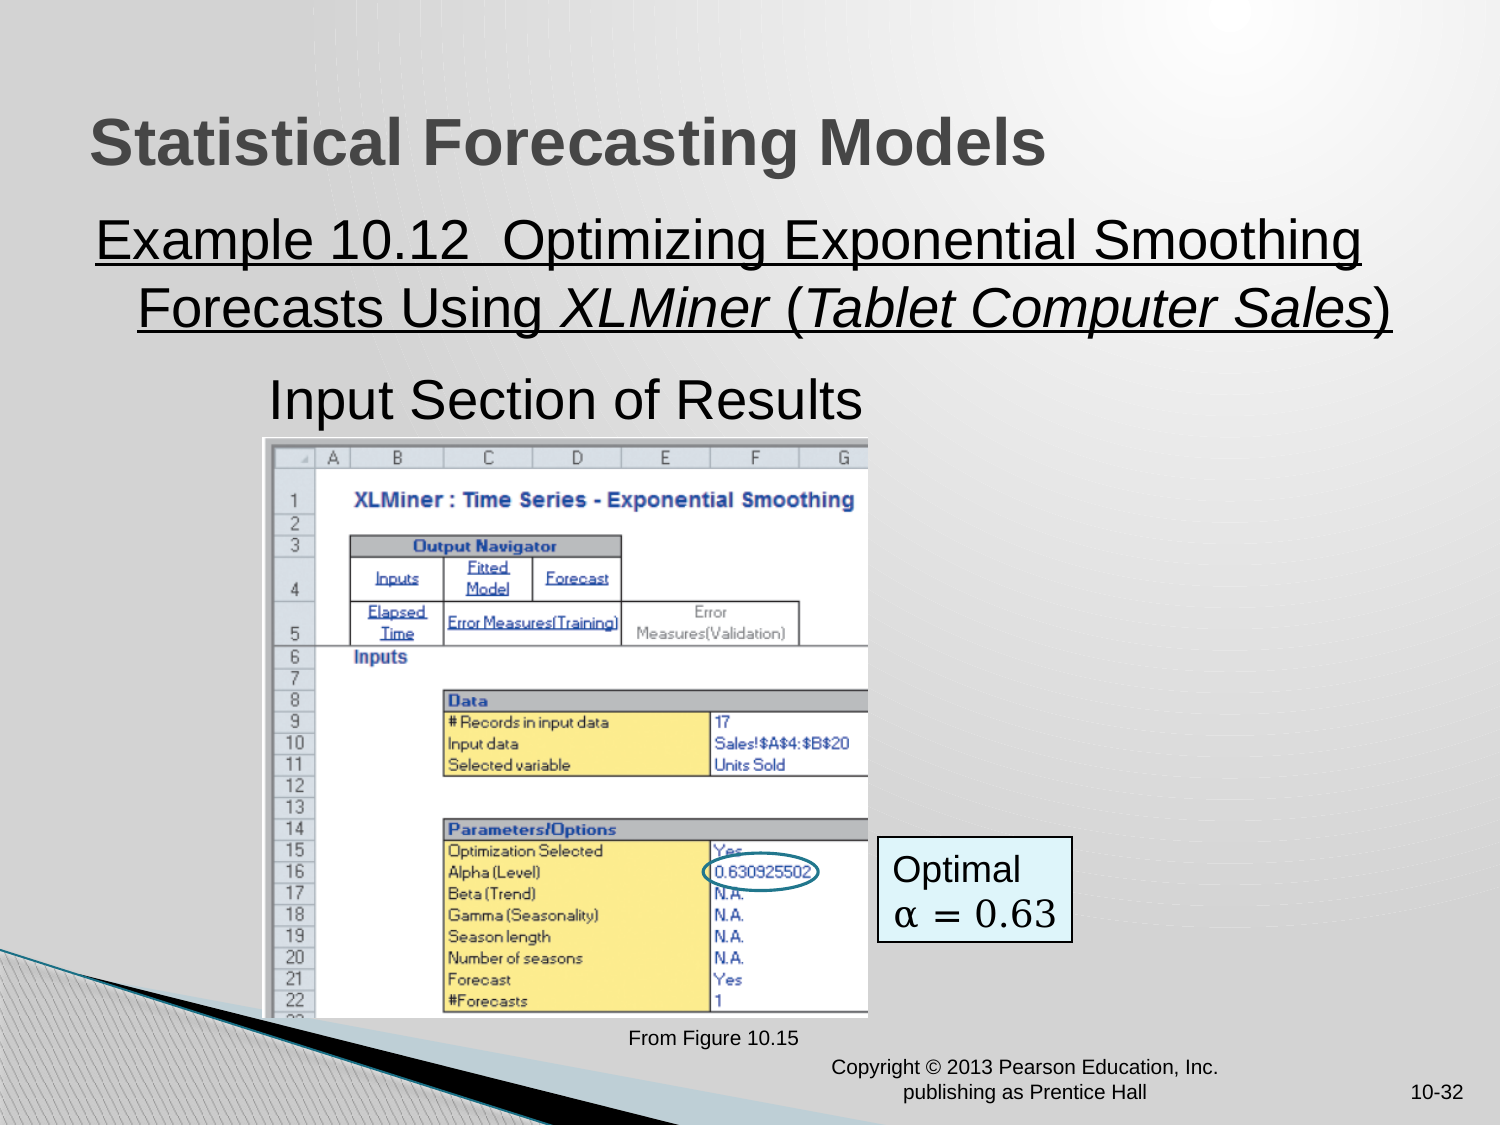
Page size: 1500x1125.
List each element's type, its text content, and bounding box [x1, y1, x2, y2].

list Example 10.12 Optimizing Exponential Smoothing Forecasts Using XLMiner (Tablet Computer Sales) Input Section of Results [62, 195, 1413, 1004]
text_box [262, 437, 868, 1058]
slide_number 10-32 [1362, 1051, 1479, 1112]
title Statistical Forecasting Models [75, 45, 1425, 233]
text_box Optimal α = 0.63 [877, 837, 1073, 943]
footer Copyright © 2013 Pearson Education, Inc. publishing as Prentice Hall [812, 1051, 1238, 1112]
